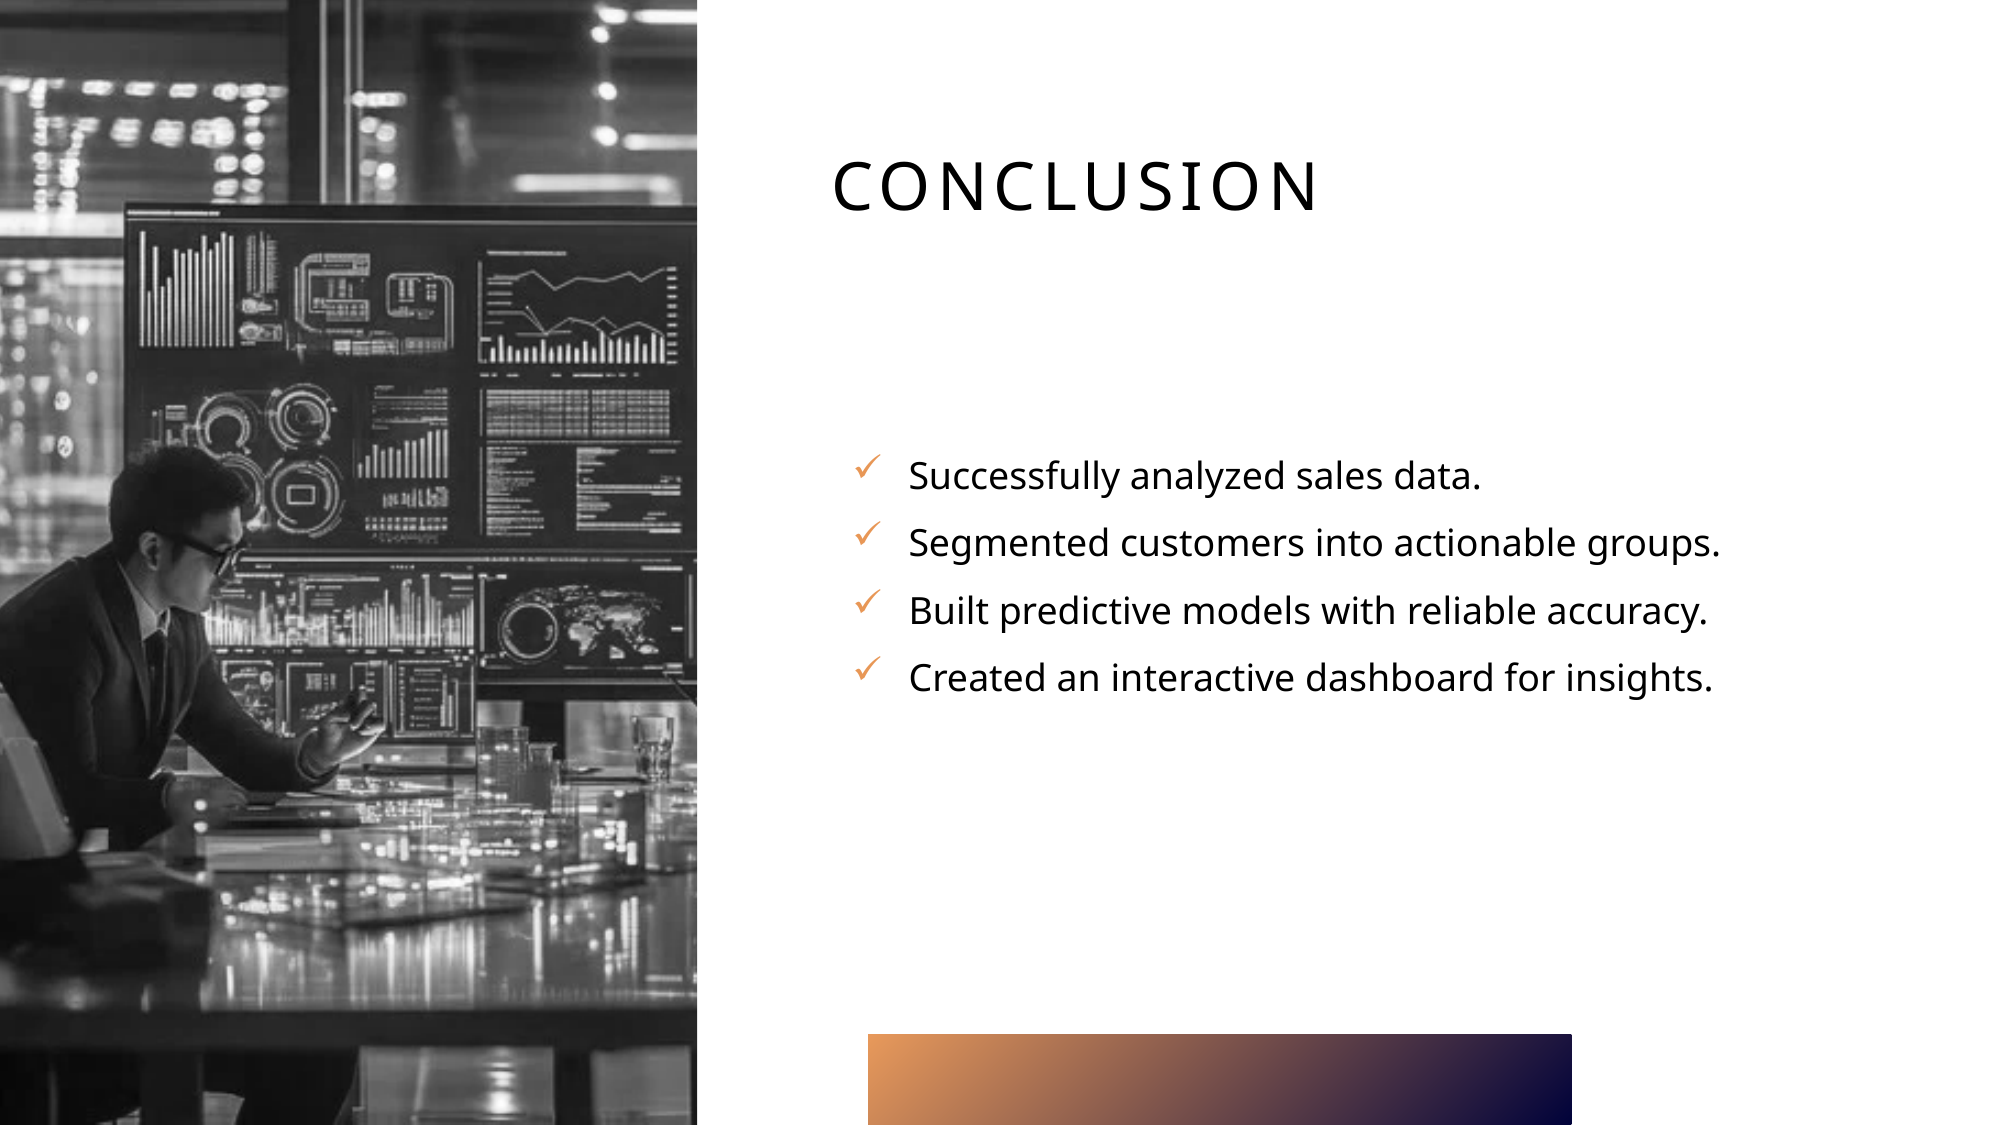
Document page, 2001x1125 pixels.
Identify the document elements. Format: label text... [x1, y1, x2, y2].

text_box Conclusion [698, 26, 1532, 233]
picture [0, 0, 698, 1125]
text_box Successfully analyzed sales data. Segmented customers into actionable groups. Built predictive models with reliable accuracy. Created an interactive dashboard for insights. [837, 421, 1892, 707]
